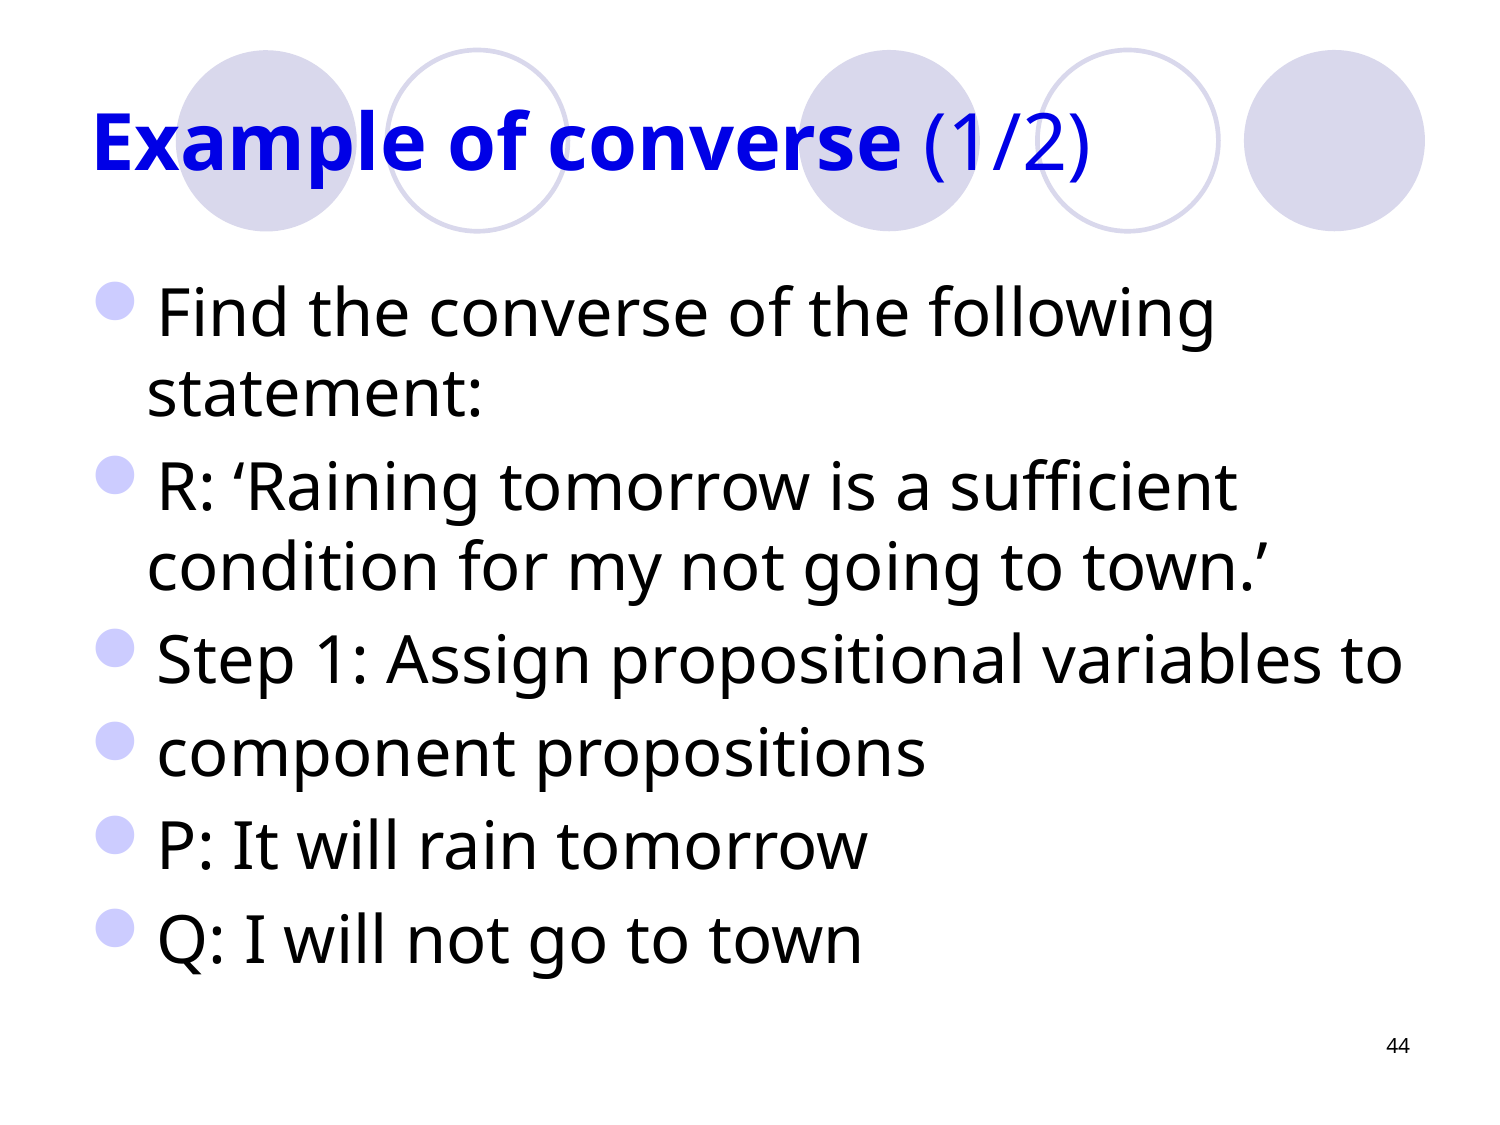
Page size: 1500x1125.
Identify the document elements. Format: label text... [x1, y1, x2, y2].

title Example of converse (1/2) [75, 45, 1425, 233]
list Find the converse of the following statement: R: ‘Raining tomorrow is a sufficient condition for my not going to town.’ Step 1: Assign propositional variables to component propositions P: It will rain tomorrow Q: I will not go to town [75, 262, 1425, 1006]
slide_number 44 [1074, 1024, 1426, 1101]
